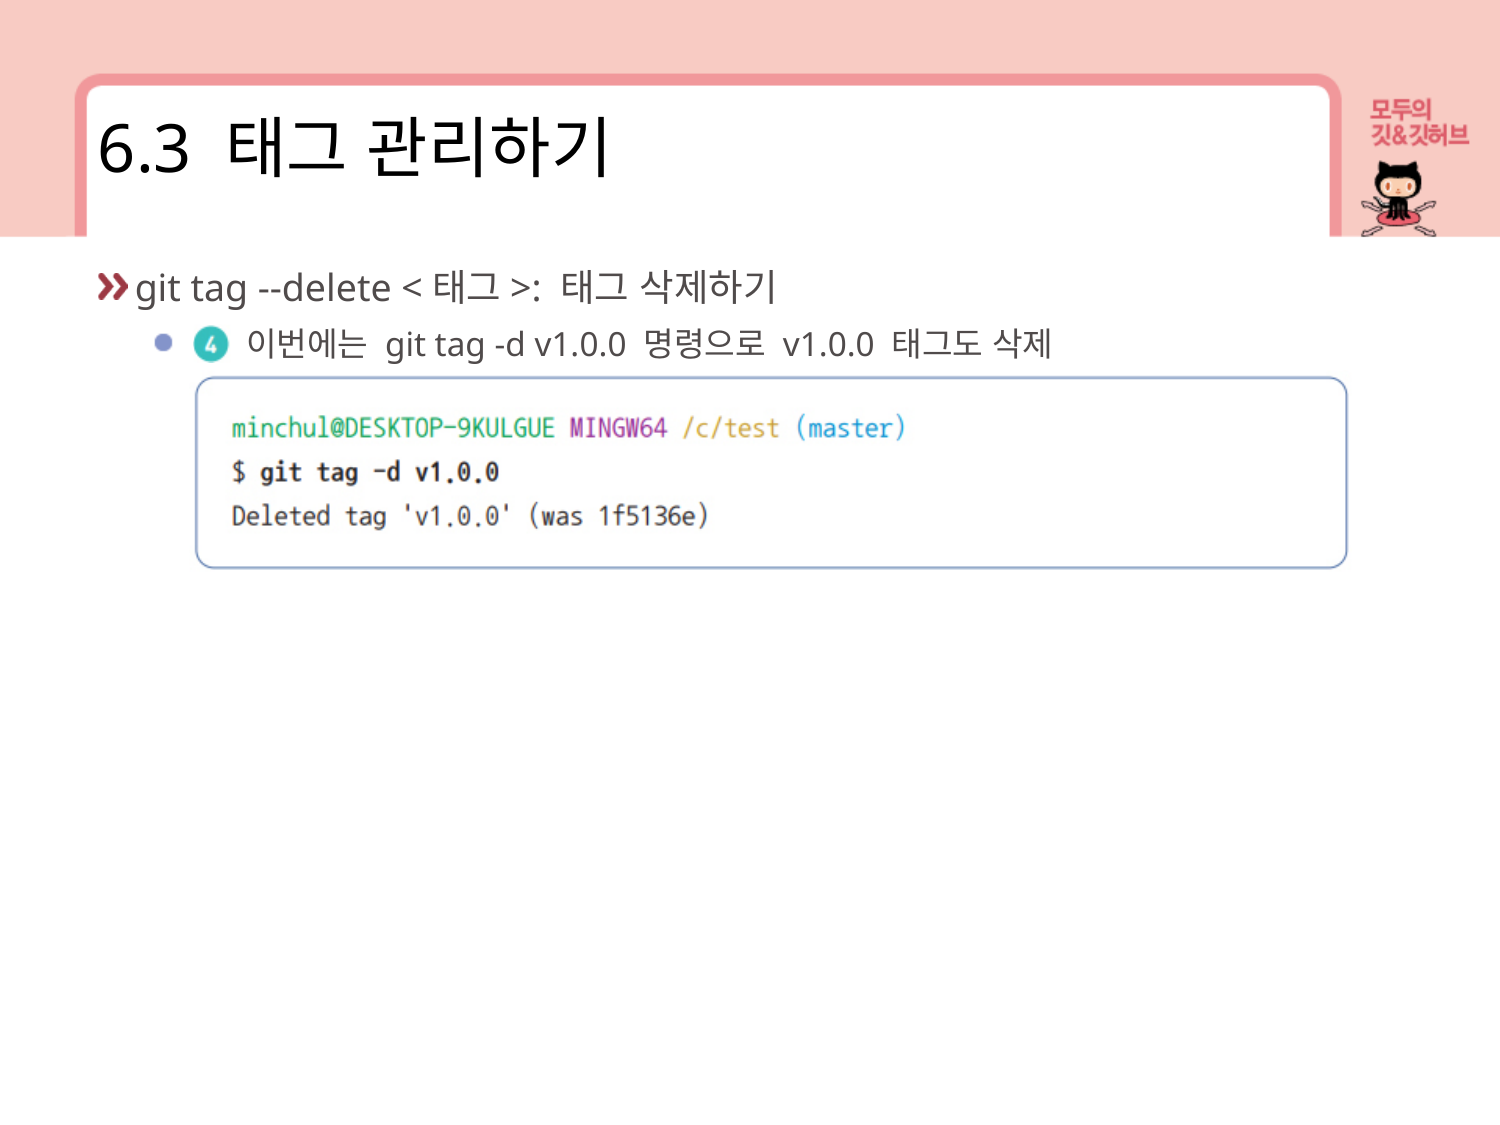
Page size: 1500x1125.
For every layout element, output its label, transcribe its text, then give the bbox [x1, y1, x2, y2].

text_box 6.3 태그 관리하기 [82, 61, 1413, 193]
picture [0, 0, 1500, 1125]
text_box git tag --delete <태그>: 태그 삭제하기 이번에는 git tag -d v1.0.0 명령으로 v1.0.0 태그도 삭제 [82, 252, 1413, 1067]
